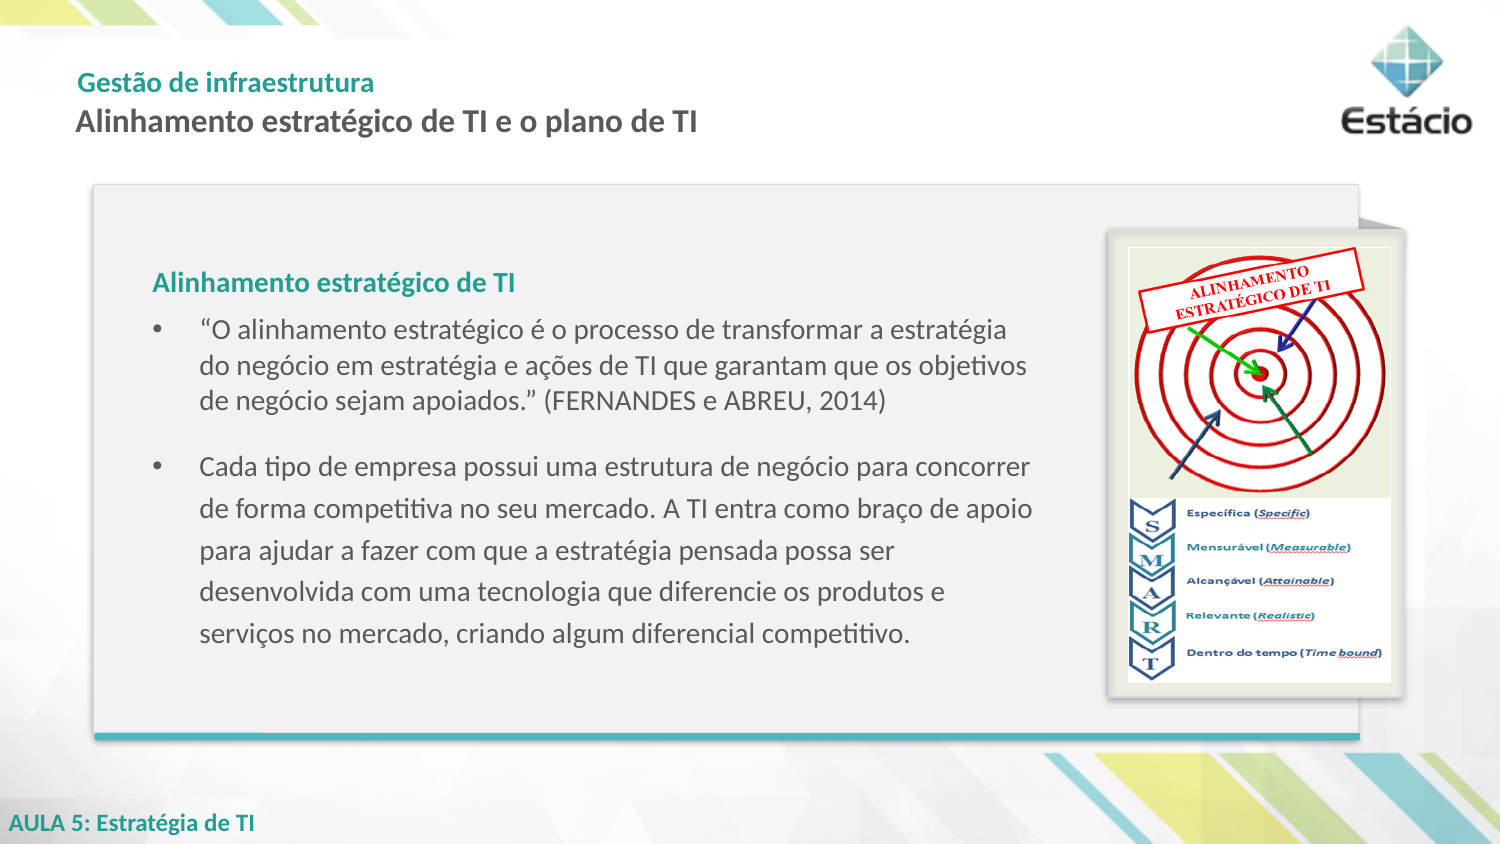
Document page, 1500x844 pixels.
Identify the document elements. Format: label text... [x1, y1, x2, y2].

text_box [94, 732, 1361, 742]
text_box Alinhamento estratégico de TI “O alinhamento estratégico é o processo de transformar a estratégia do negócio em estratégia e ações de TI que garantam que os objetivos de negócio sejam apoiados.” (FERNANDES e ABREU, 2014) Cada tipo de empresa possui uma estrutura de negócio para concorrer de forma competitiva no seu mercado. A TI entra como braço de apoio para ajudar a fazer com que a estratégia pensada possa ser desenvolvida com uma tecnologia que diferencie os produtos e serviços no mercado, criando algum diferencial competitivo. [137, 256, 1060, 657]
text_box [1108, 229, 1405, 698]
text_box Alinhamento estratégico de TI e o plano de TI [60, 92, 925, 147]
text_box [1363, 217, 1395, 226]
picture [0, 0, 1500, 844]
text_box [93, 184, 1359, 733]
